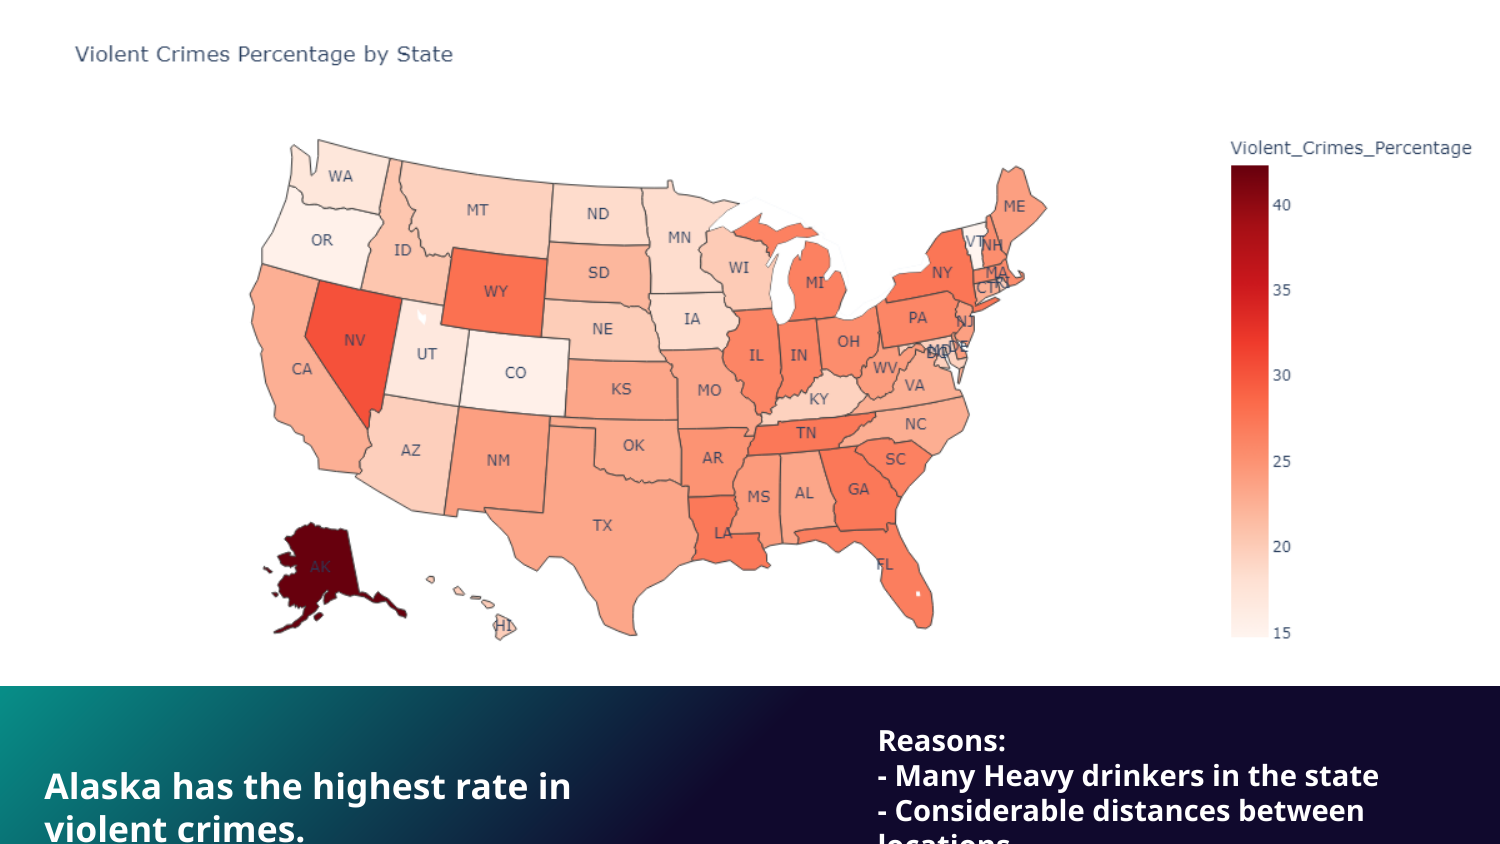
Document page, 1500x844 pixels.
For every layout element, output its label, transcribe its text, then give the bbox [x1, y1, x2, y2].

text_box Alaska has the highest rate in violent crimes. [29, 749, 714, 844]
picture [0, 0, 1500, 686]
text_box Reasons: - Many Heavy drinkers in the state - Considerable distances between locations [862, 707, 1447, 844]
